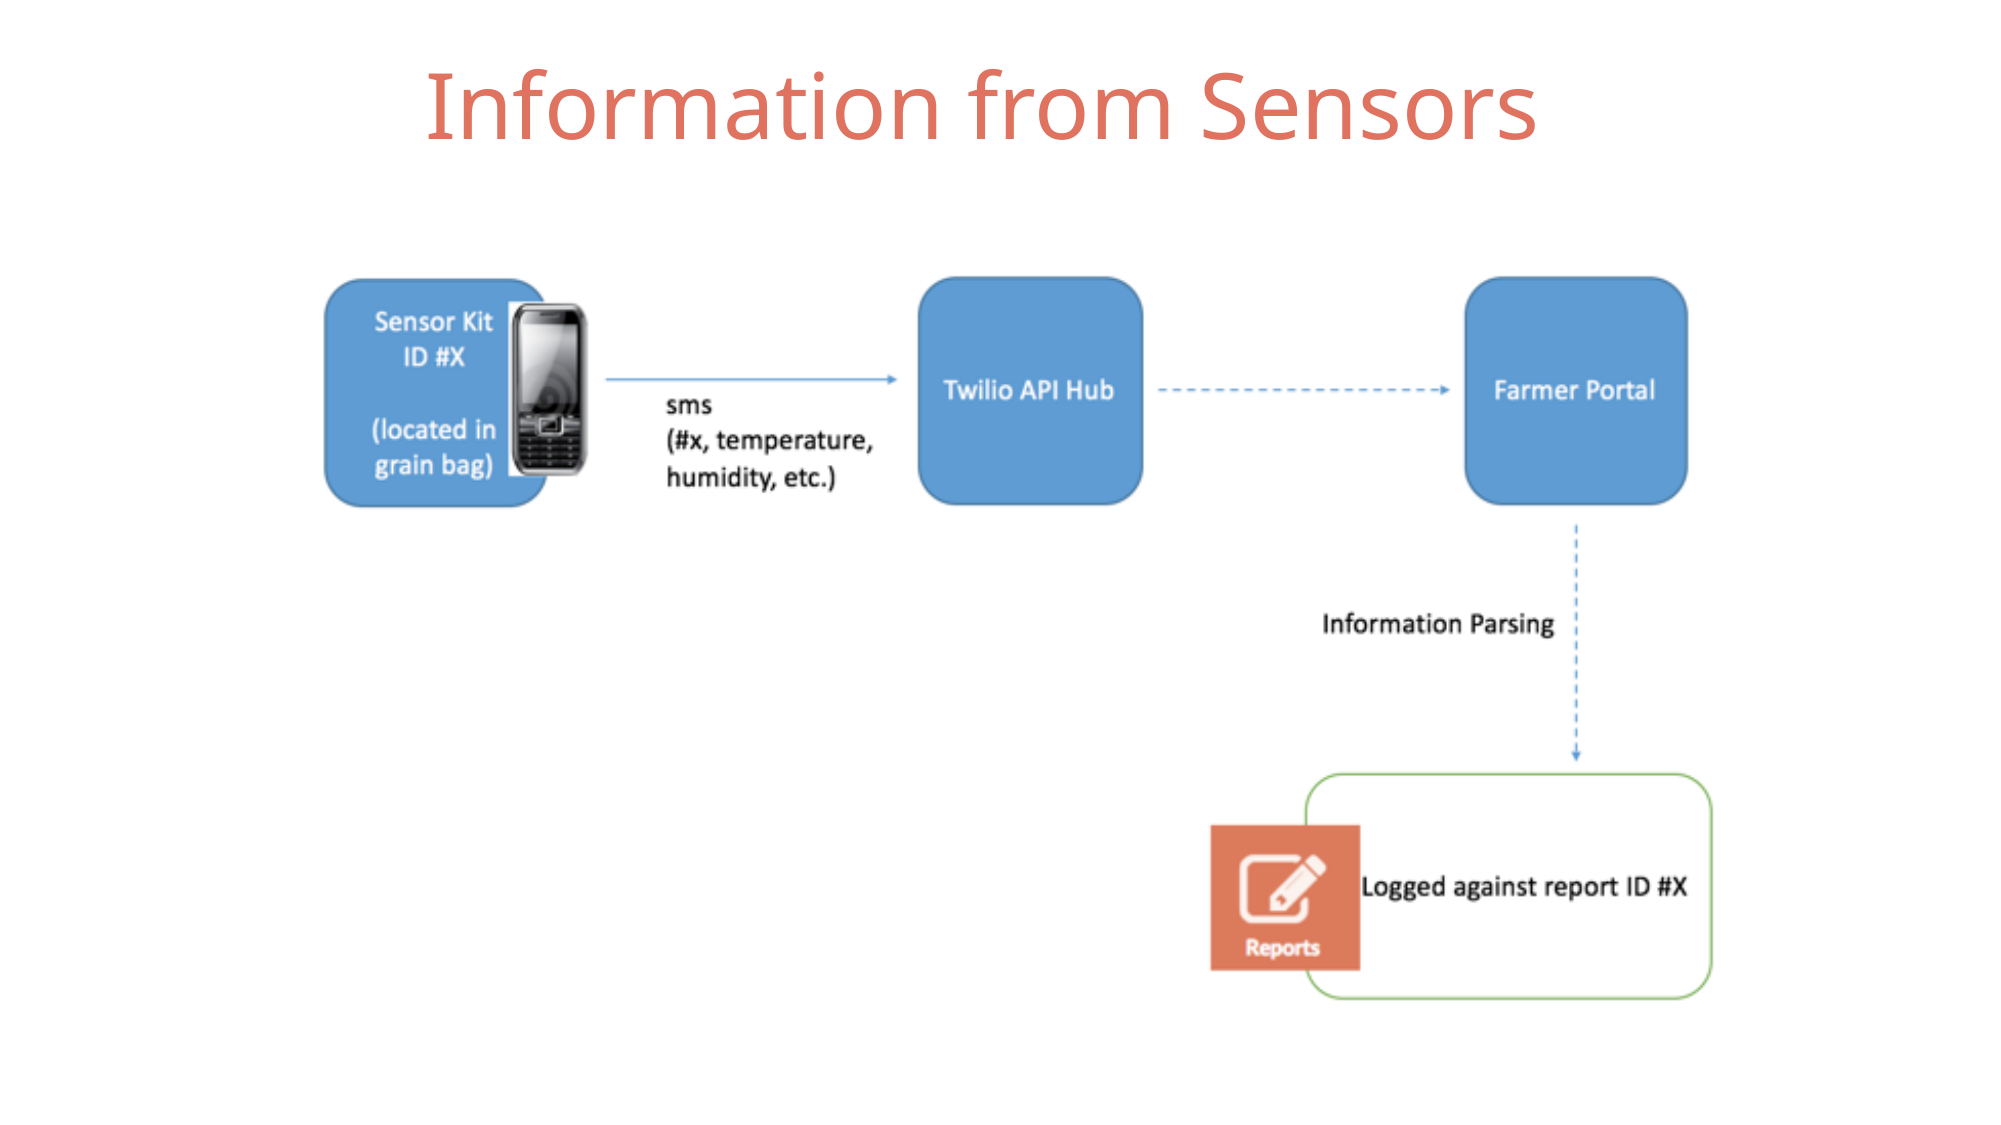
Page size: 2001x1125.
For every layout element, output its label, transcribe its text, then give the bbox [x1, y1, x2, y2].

picture [308, 254, 1742, 1013]
title Information from Sensors [120, 0, 1846, 219]
